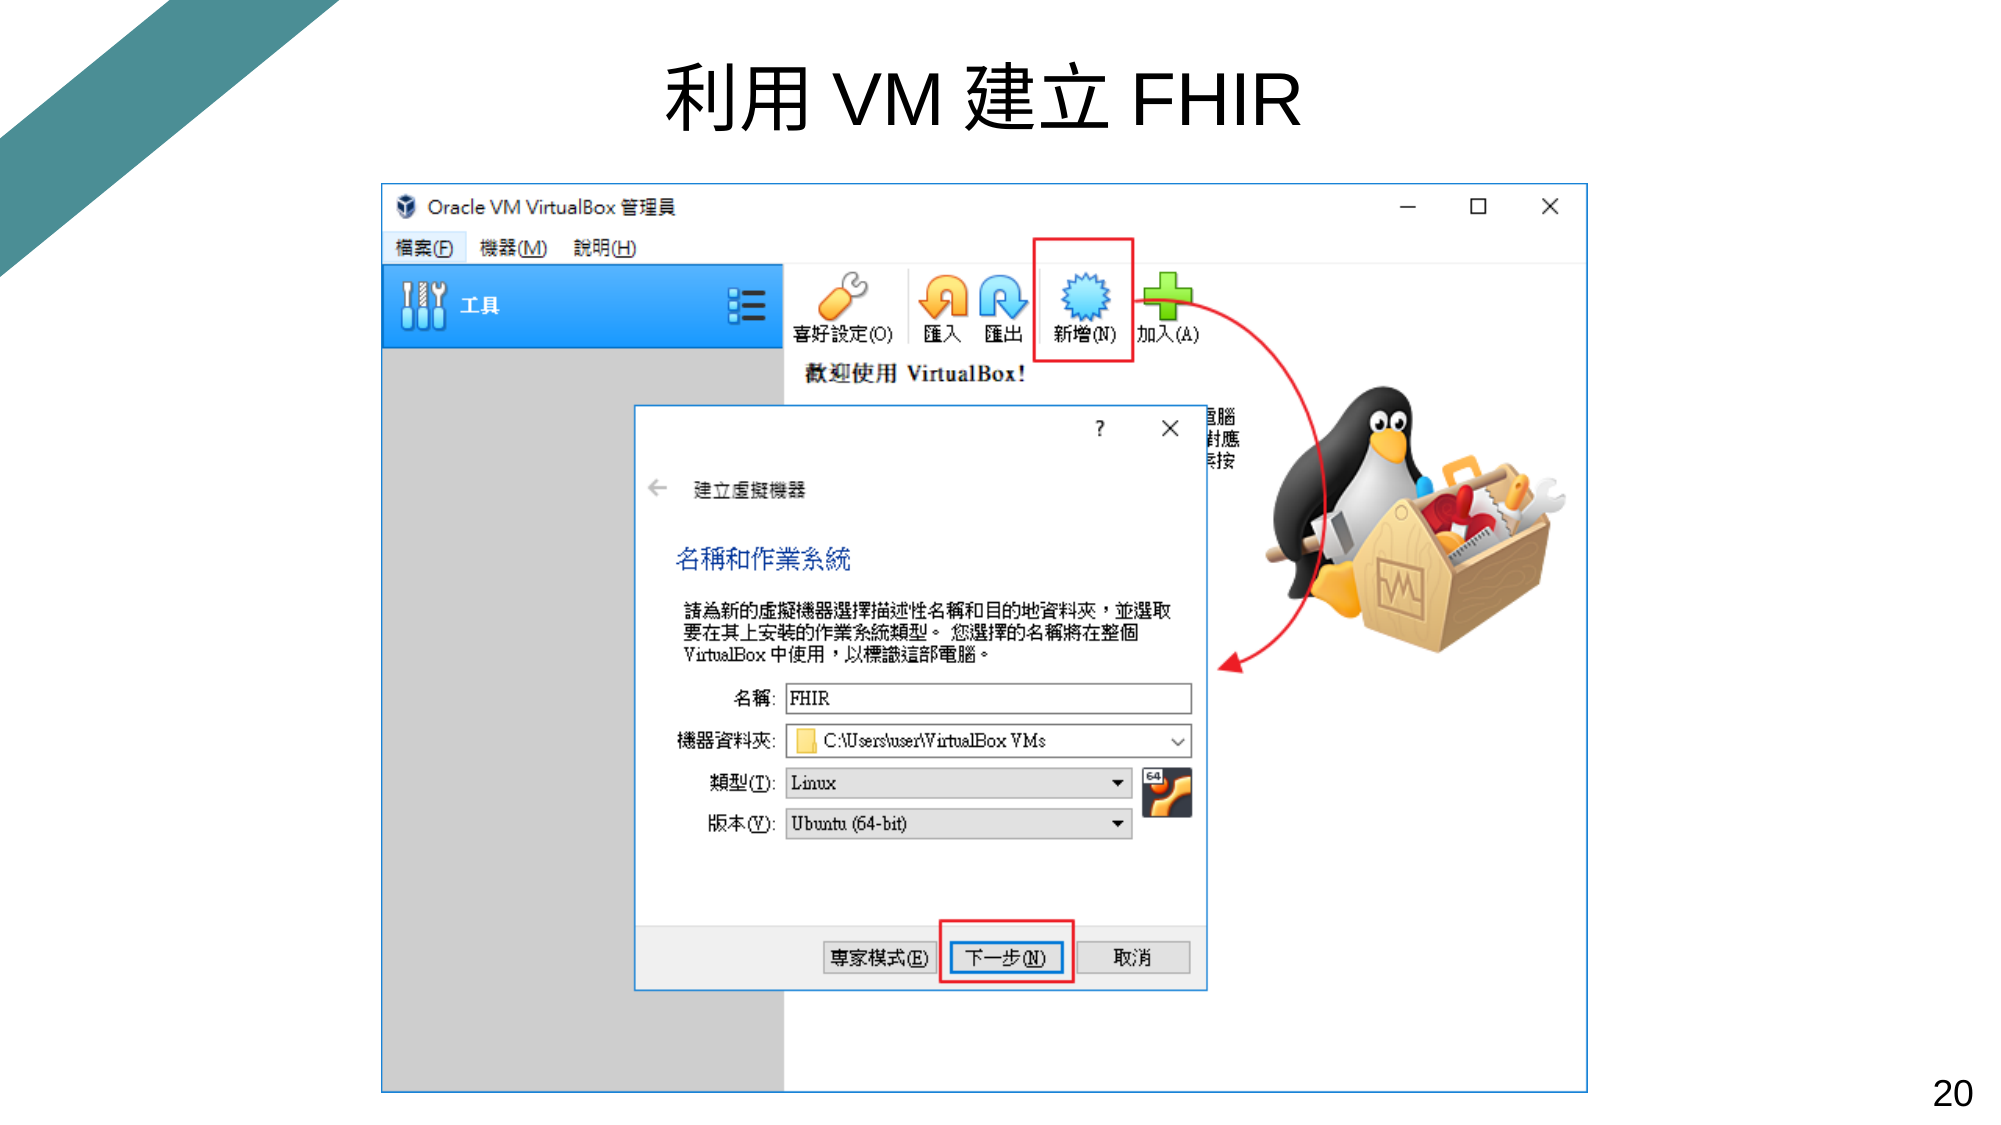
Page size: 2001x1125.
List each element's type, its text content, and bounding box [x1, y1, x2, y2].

text_box 20 [1917, 1061, 2000, 1125]
text_box 利用VM建立FHIR [649, 42, 1321, 148]
picture [381, 183, 1588, 1094]
